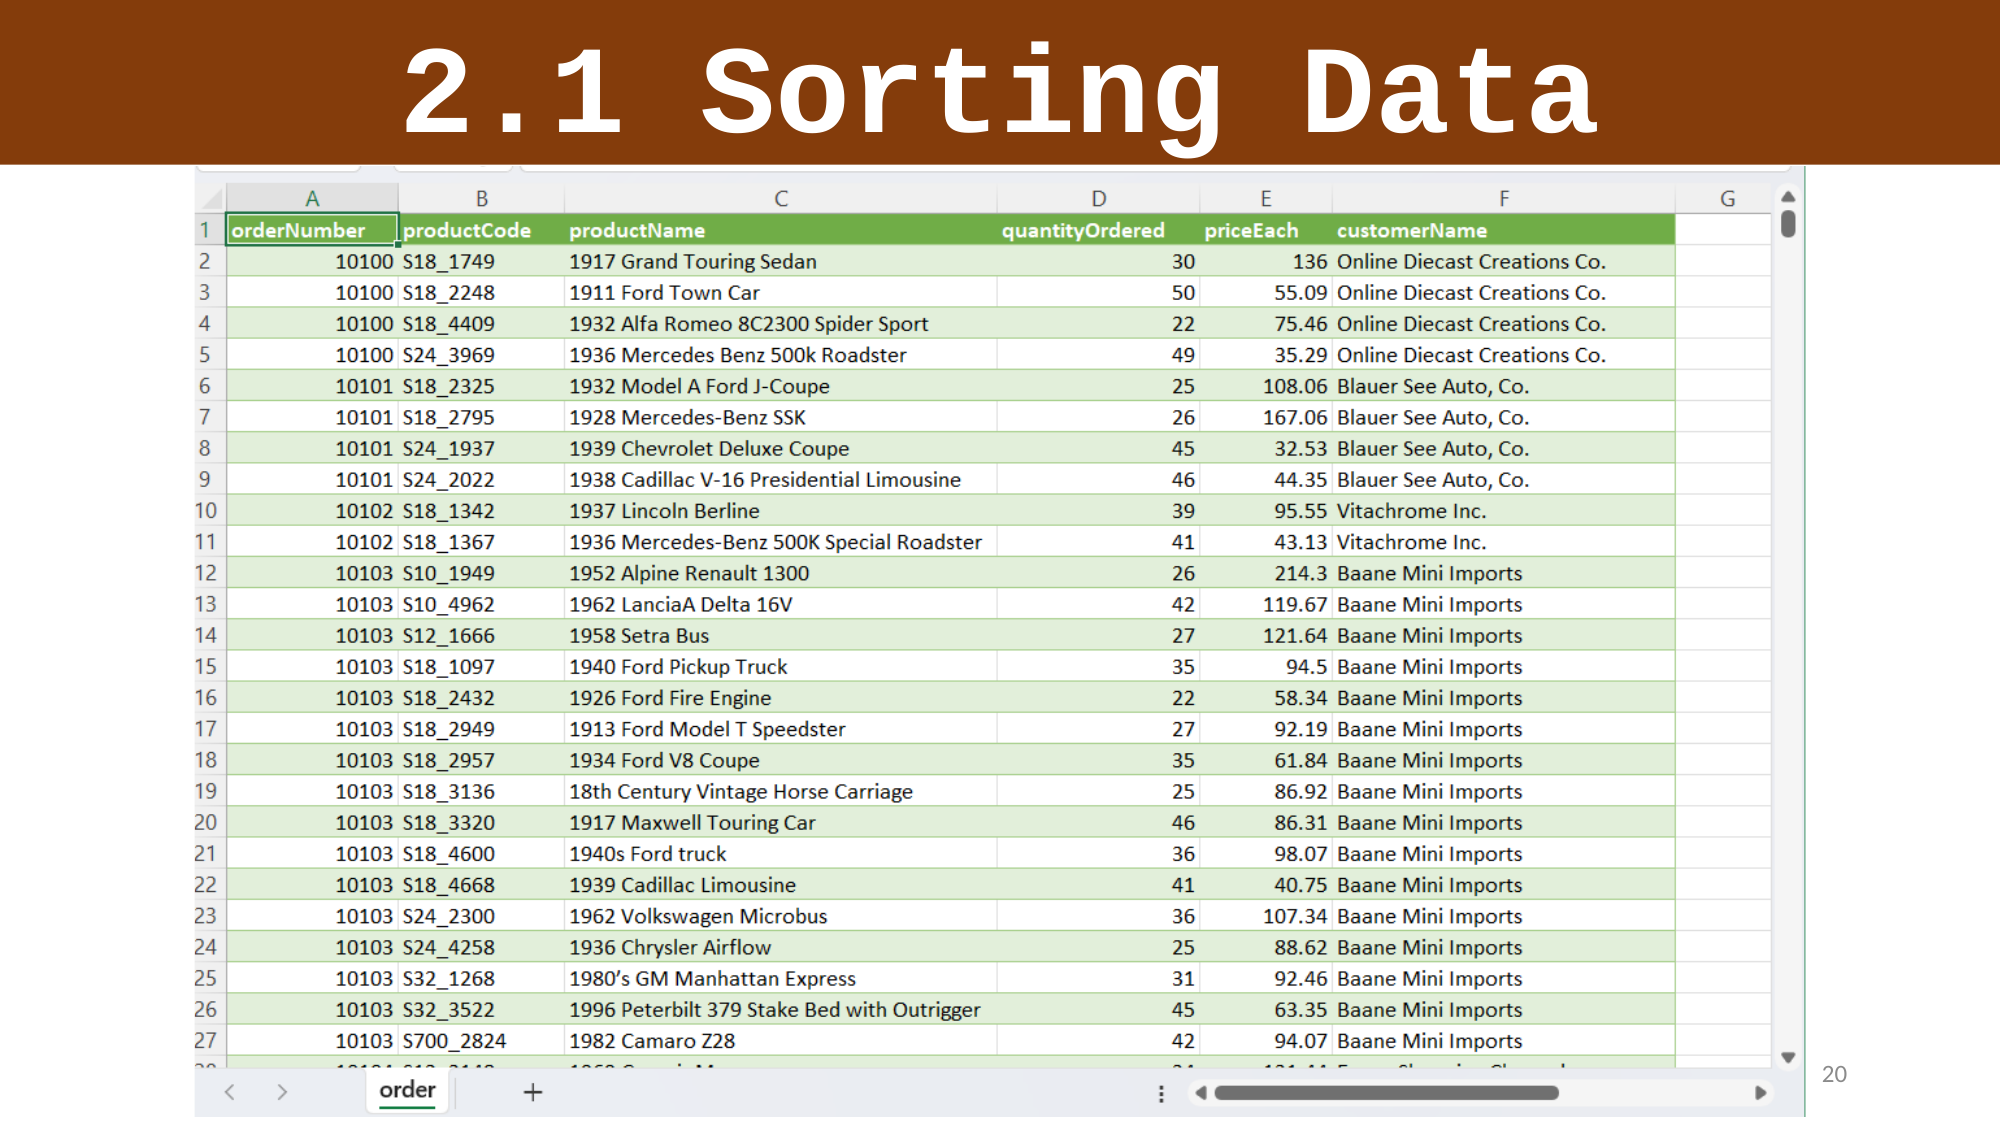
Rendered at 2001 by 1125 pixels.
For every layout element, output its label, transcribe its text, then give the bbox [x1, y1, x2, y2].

text_box 2.1 Sorting Data [0, 0, 2000, 165]
picture [194, 166, 1806, 1117]
slide_number 20 [1806, 1042, 1863, 1103]
